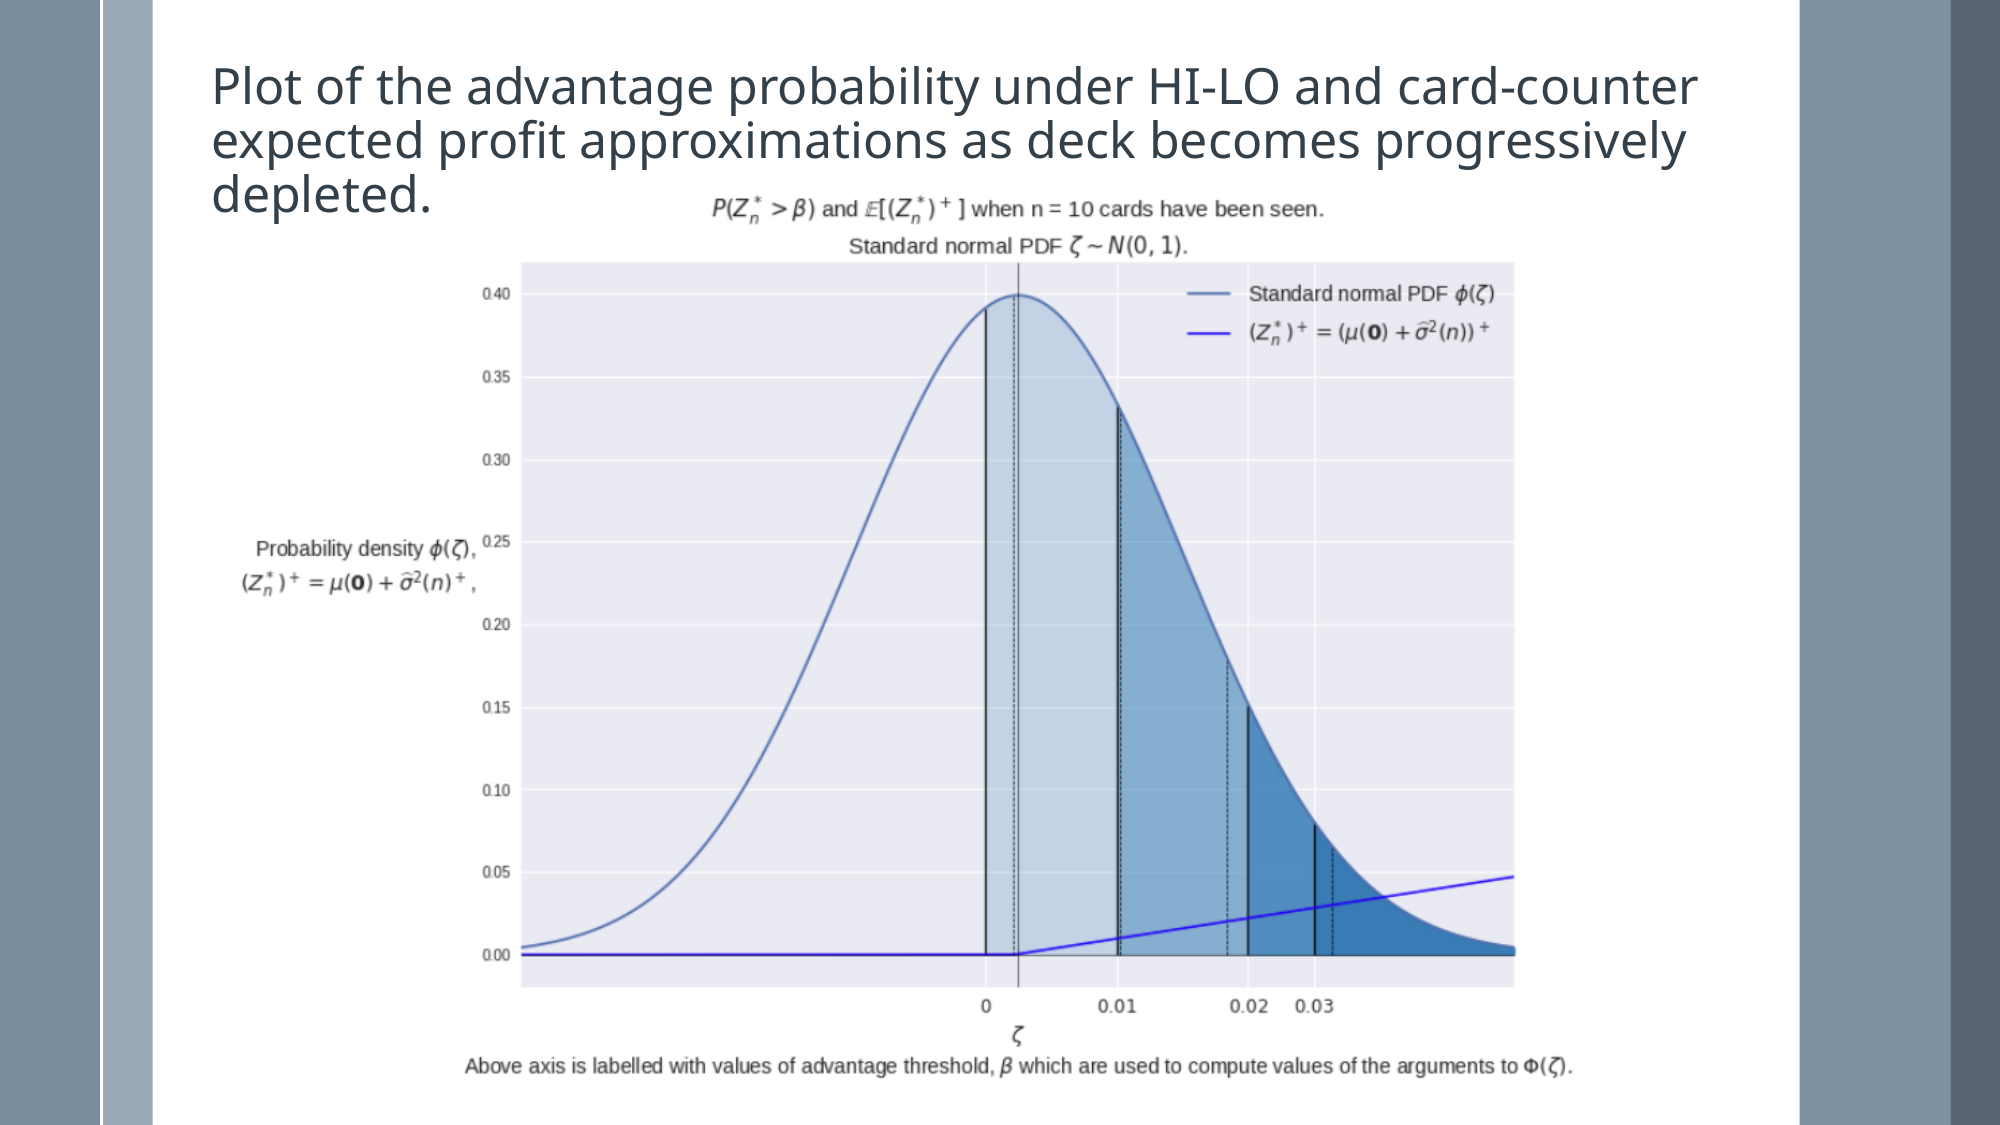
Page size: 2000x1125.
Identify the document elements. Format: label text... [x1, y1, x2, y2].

picture [220, 184, 1755, 1094]
text_box Plot of the advantage probability under HI-LO and card-counter expected profit approximations as deck becomes progressively depleted. [196, 54, 1802, 258]
